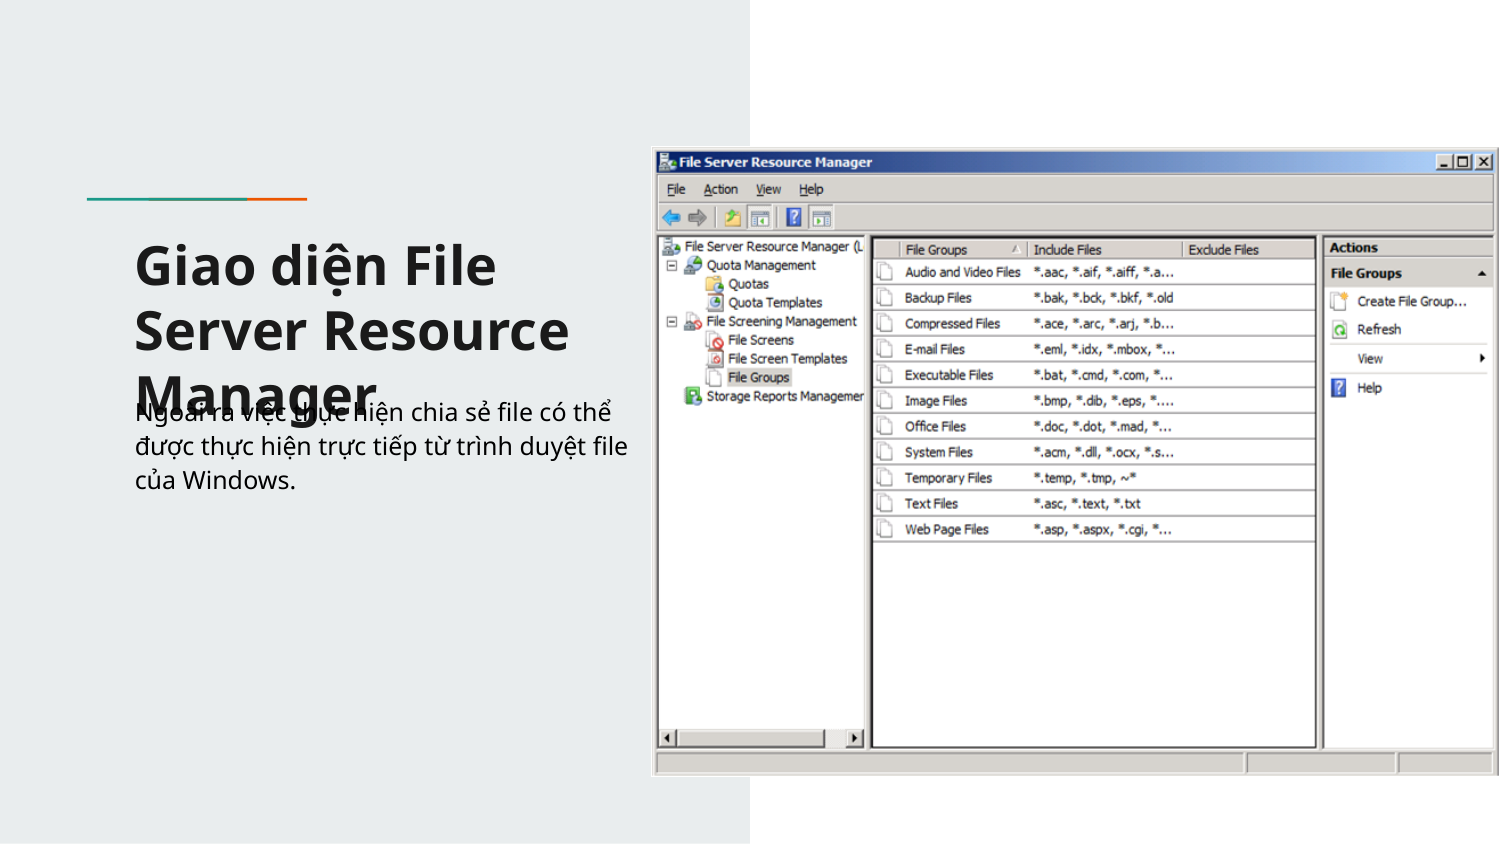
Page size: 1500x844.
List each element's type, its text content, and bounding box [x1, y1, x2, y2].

subtitle Ngoài ra việc thực hiện chia sẻ file có thể được thực hiện trực tiếp từ trình duyệt file của Windows. [119, 376, 645, 502]
picture [650, 146, 1500, 778]
title Giao diện File Server Resource Manager [119, 216, 645, 376]
